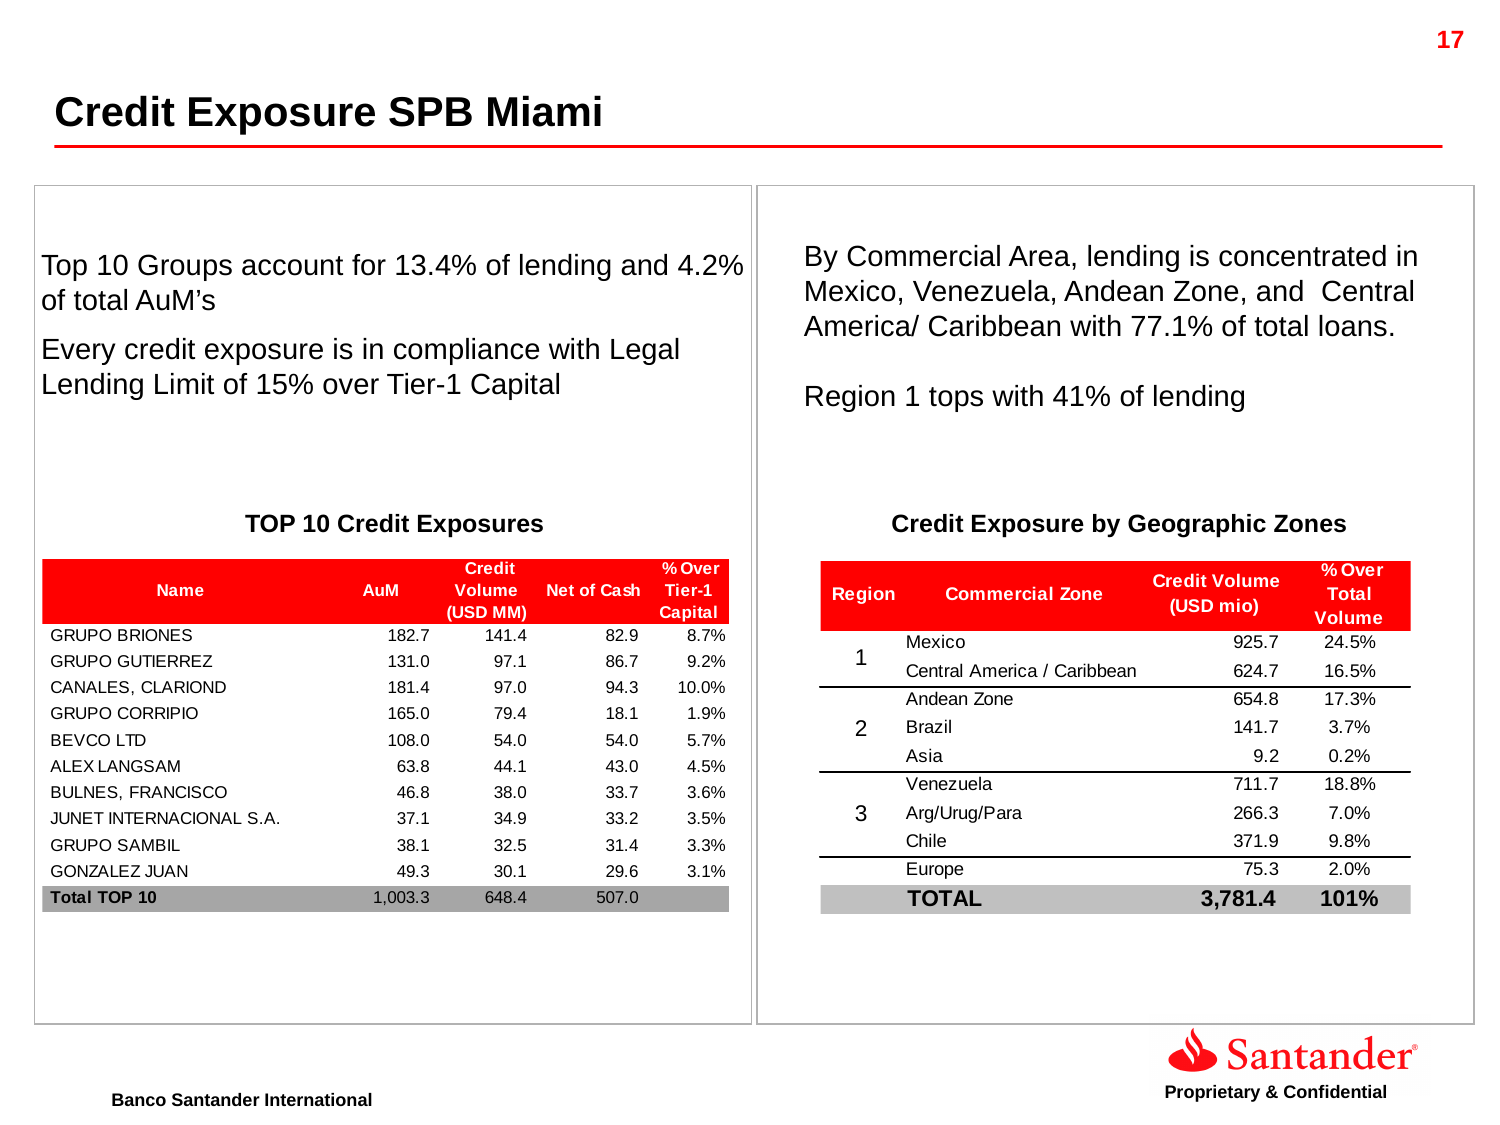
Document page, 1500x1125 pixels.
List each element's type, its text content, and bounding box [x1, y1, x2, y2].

text_box [34, 185, 752, 1024]
picture [1149, 1024, 1431, 1096]
list Credit Exposure SPB Miami [54, 74, 1409, 146]
picture [40, 558, 731, 914]
text_box [757, 185, 1475, 1024]
picture [818, 559, 1413, 915]
picture [1247, 1089, 1253, 1096]
